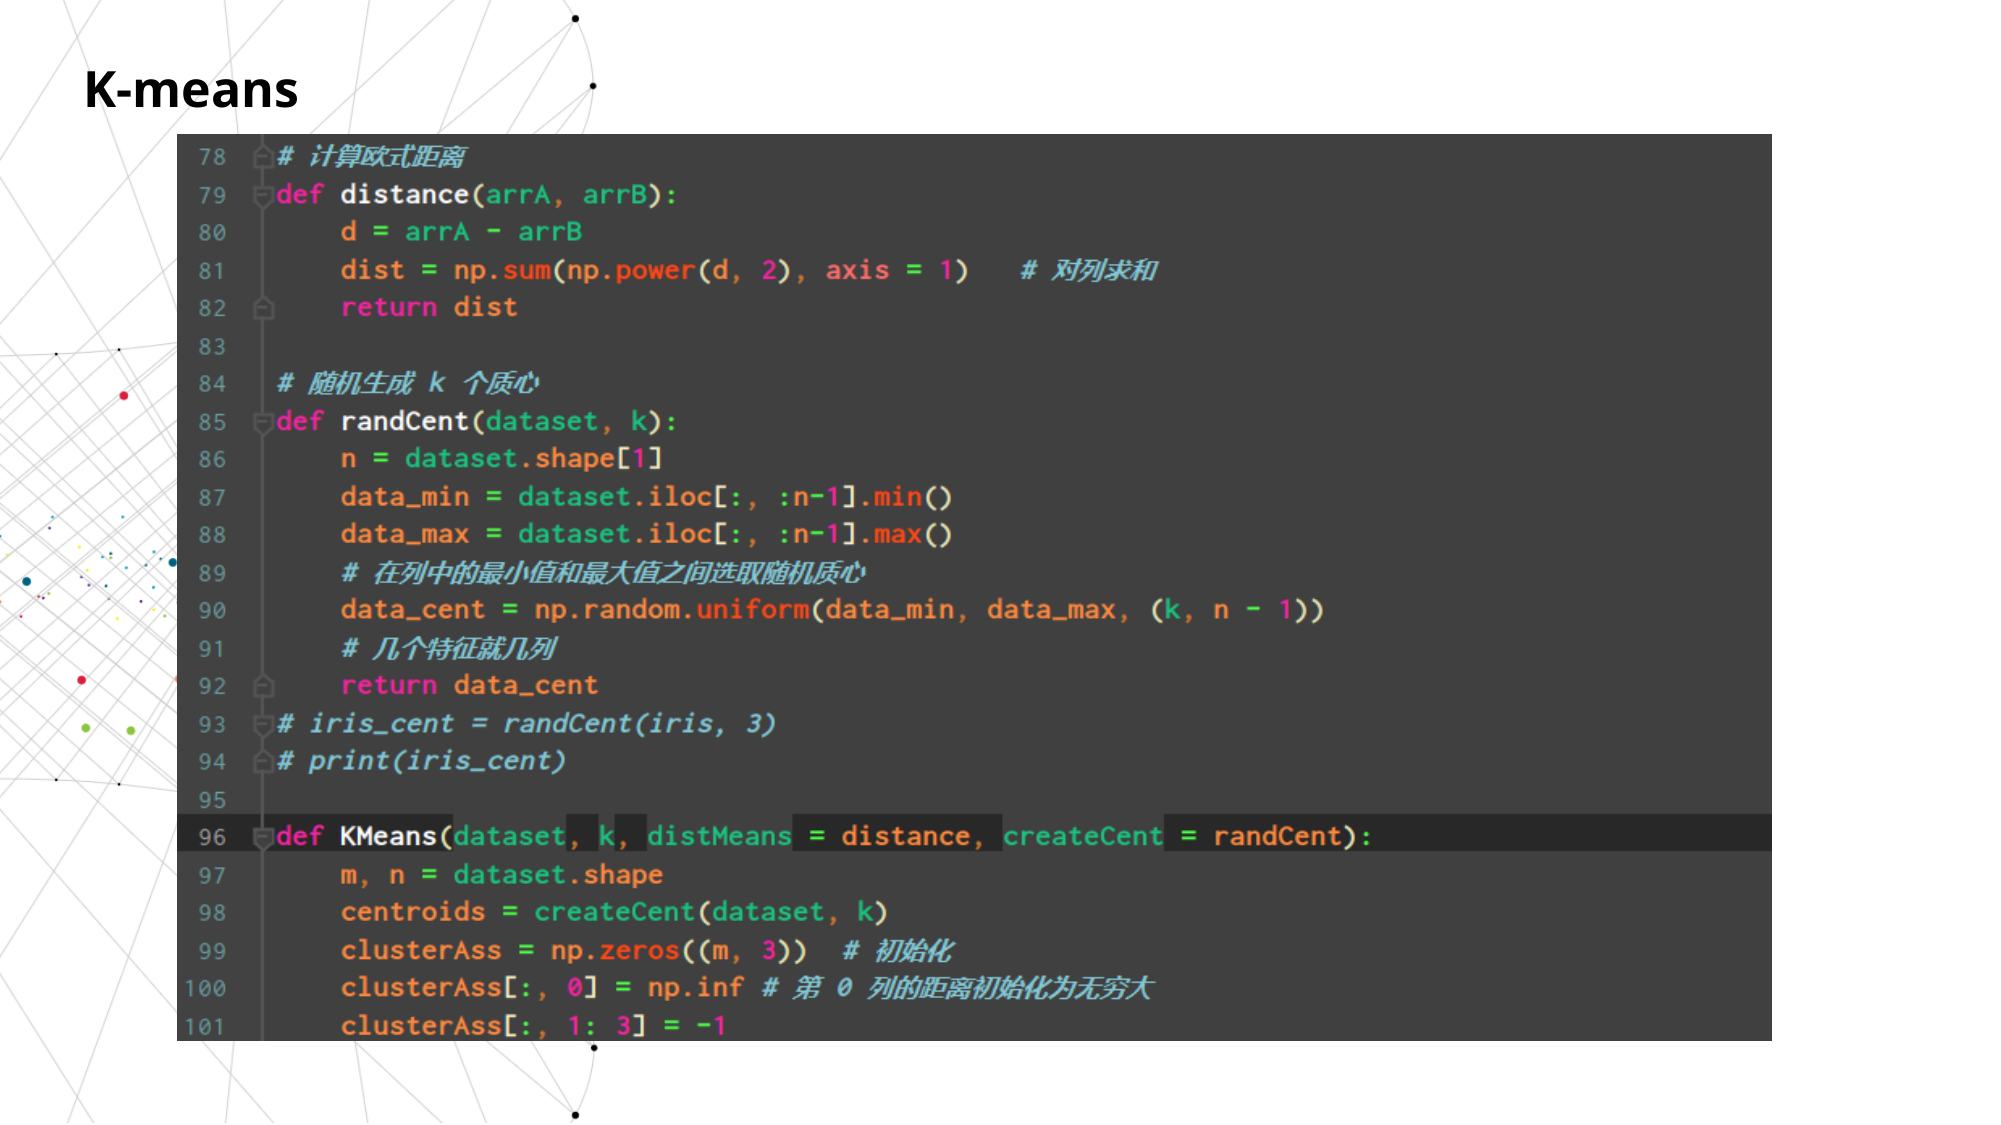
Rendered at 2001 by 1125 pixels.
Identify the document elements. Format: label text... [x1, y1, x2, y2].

text_box K-means [68, 49, 314, 125]
picture [0, 0, 1772, 1123]
